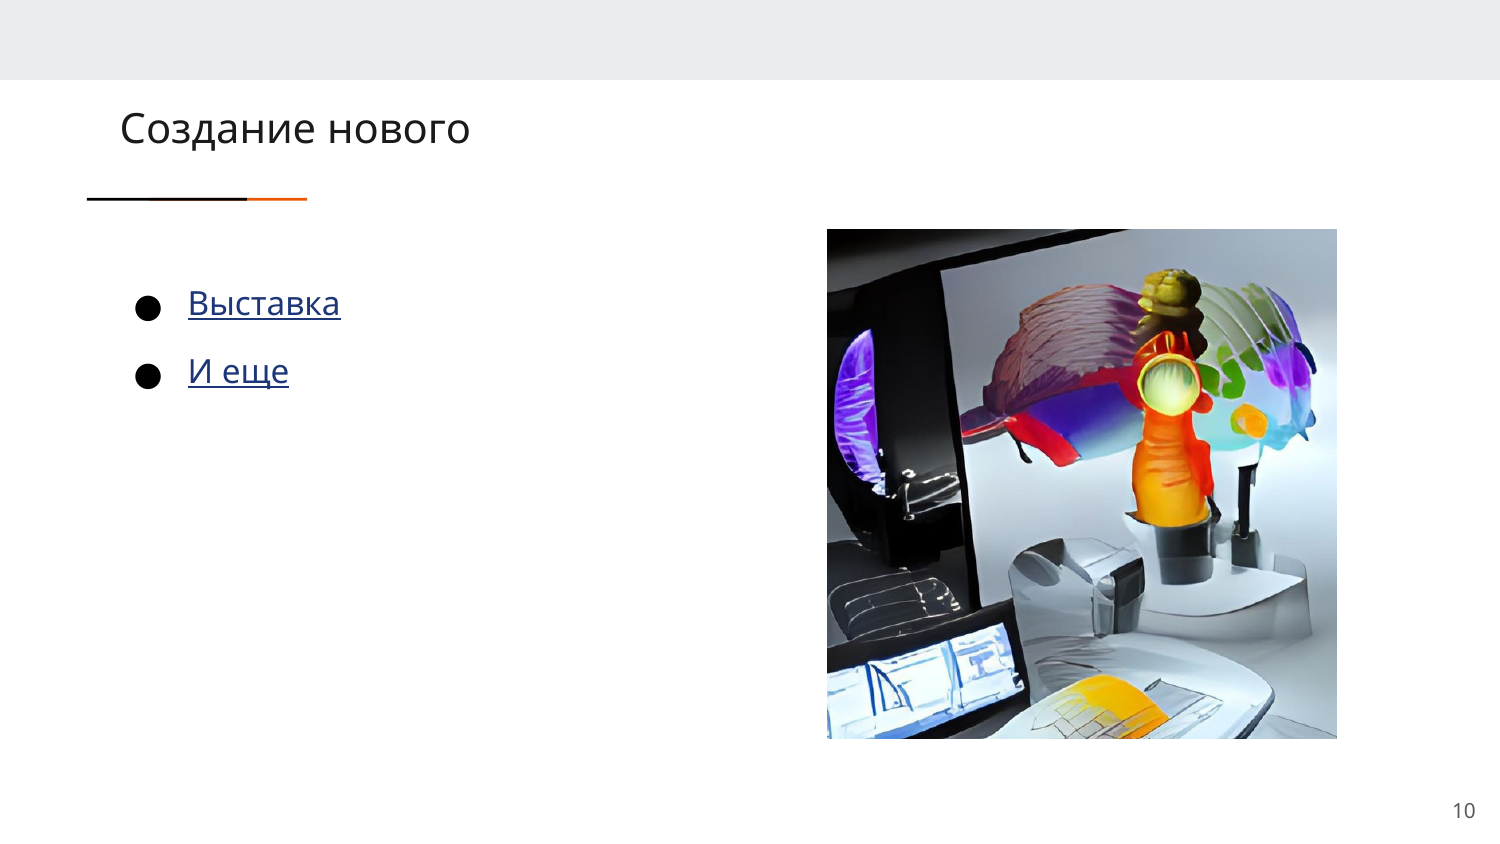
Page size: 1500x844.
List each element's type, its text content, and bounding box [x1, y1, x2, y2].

picture [827, 229, 1337, 739]
text_box Выставка И еще [98, 244, 794, 411]
title Создание нового [119, 86, 1381, 175]
slide_number 5 [1400, 779, 1491, 844]
